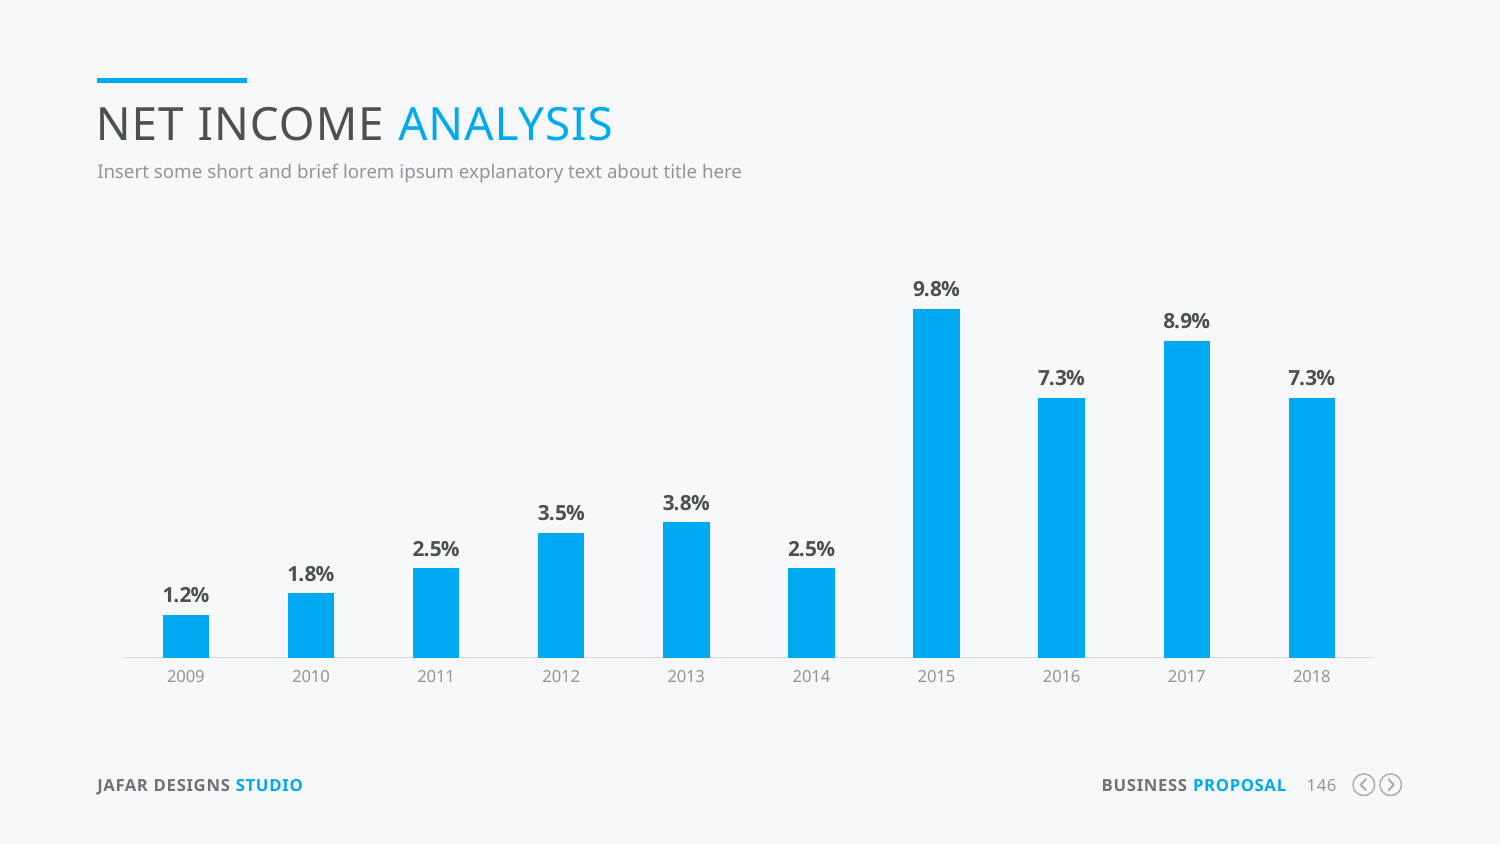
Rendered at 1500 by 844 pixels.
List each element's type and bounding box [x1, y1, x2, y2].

list [95, 94, 1403, 181]
chart [97, 220, 1401, 697]
